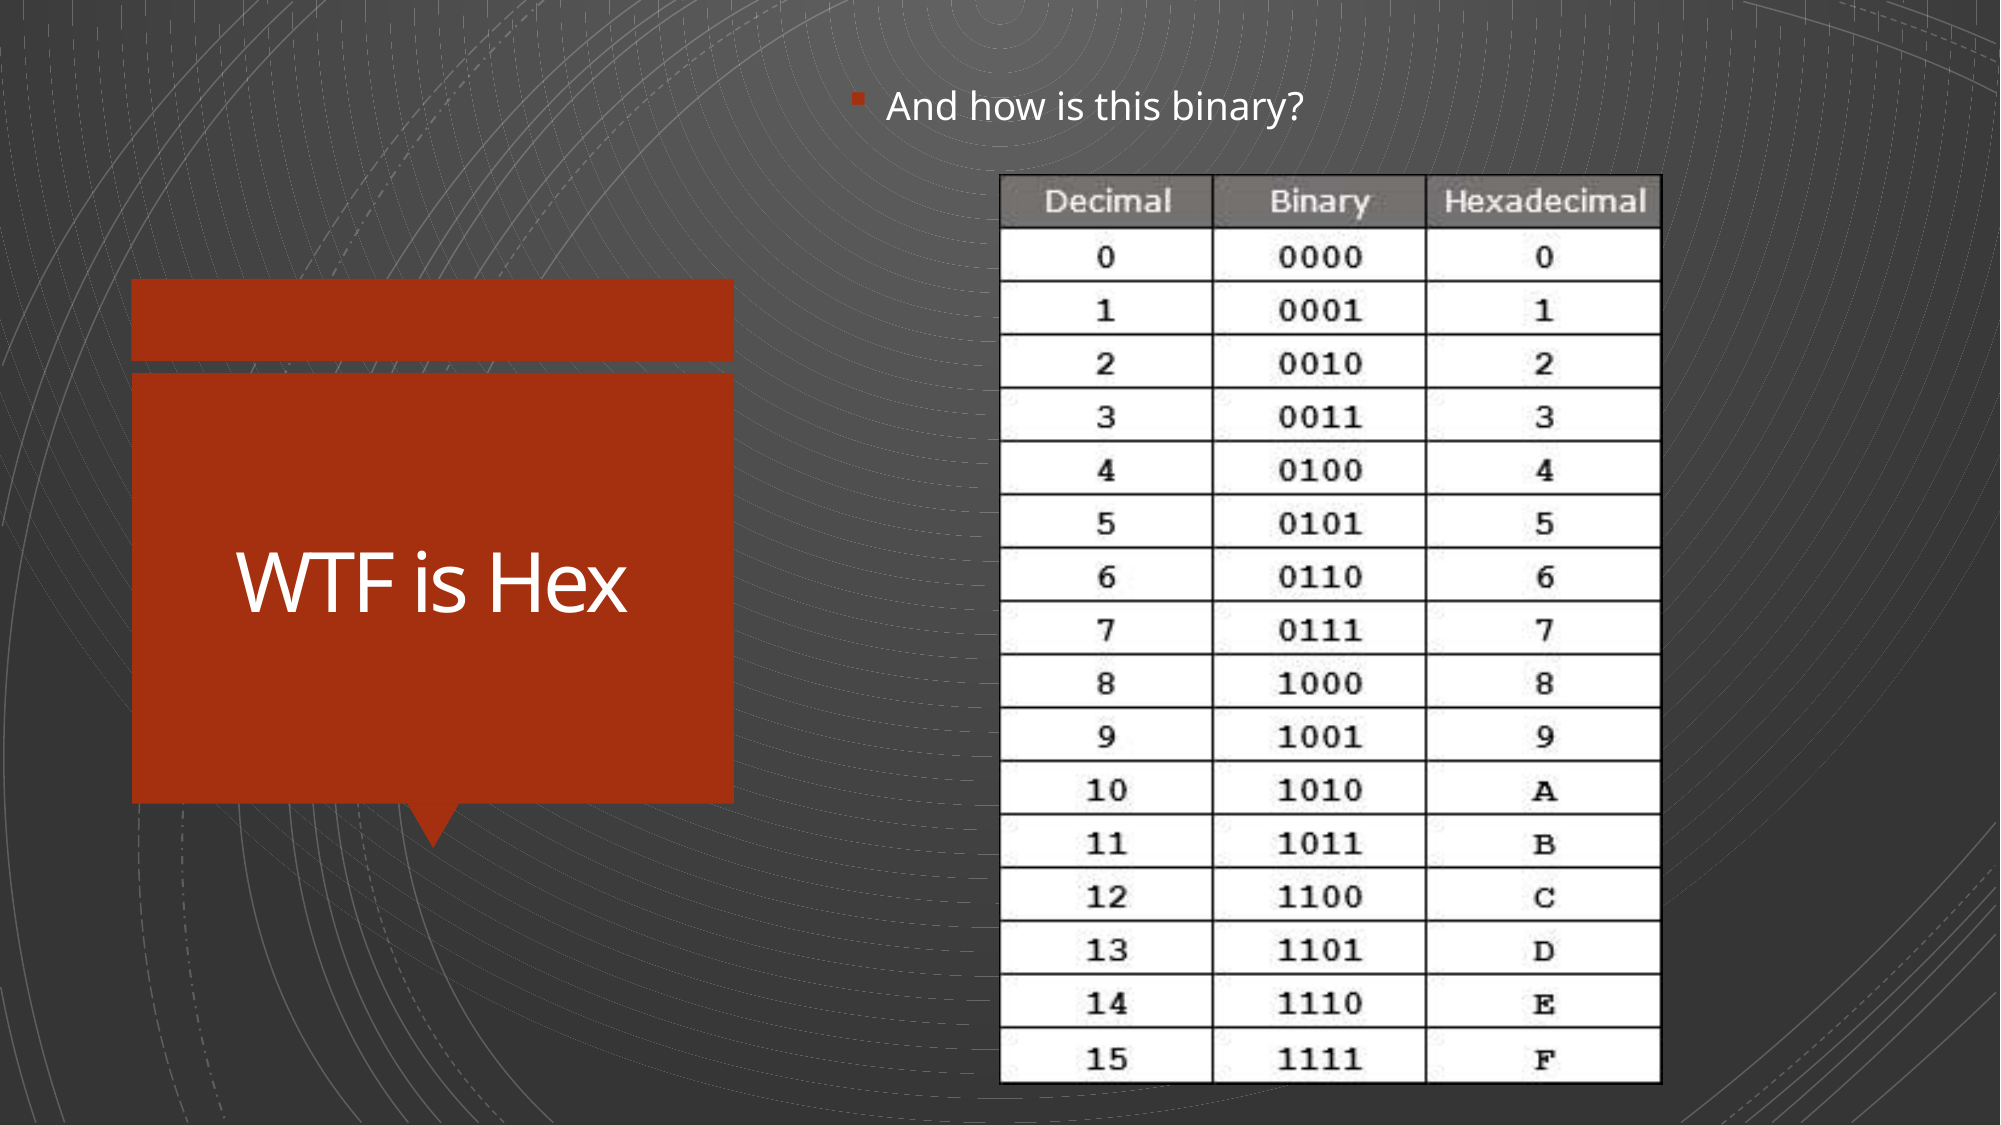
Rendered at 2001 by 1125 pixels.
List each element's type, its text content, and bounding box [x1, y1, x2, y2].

picture [999, 174, 1663, 1085]
list And how is this binary? [837, 24, 1868, 175]
title WTF is Hex [145, 385, 720, 789]
